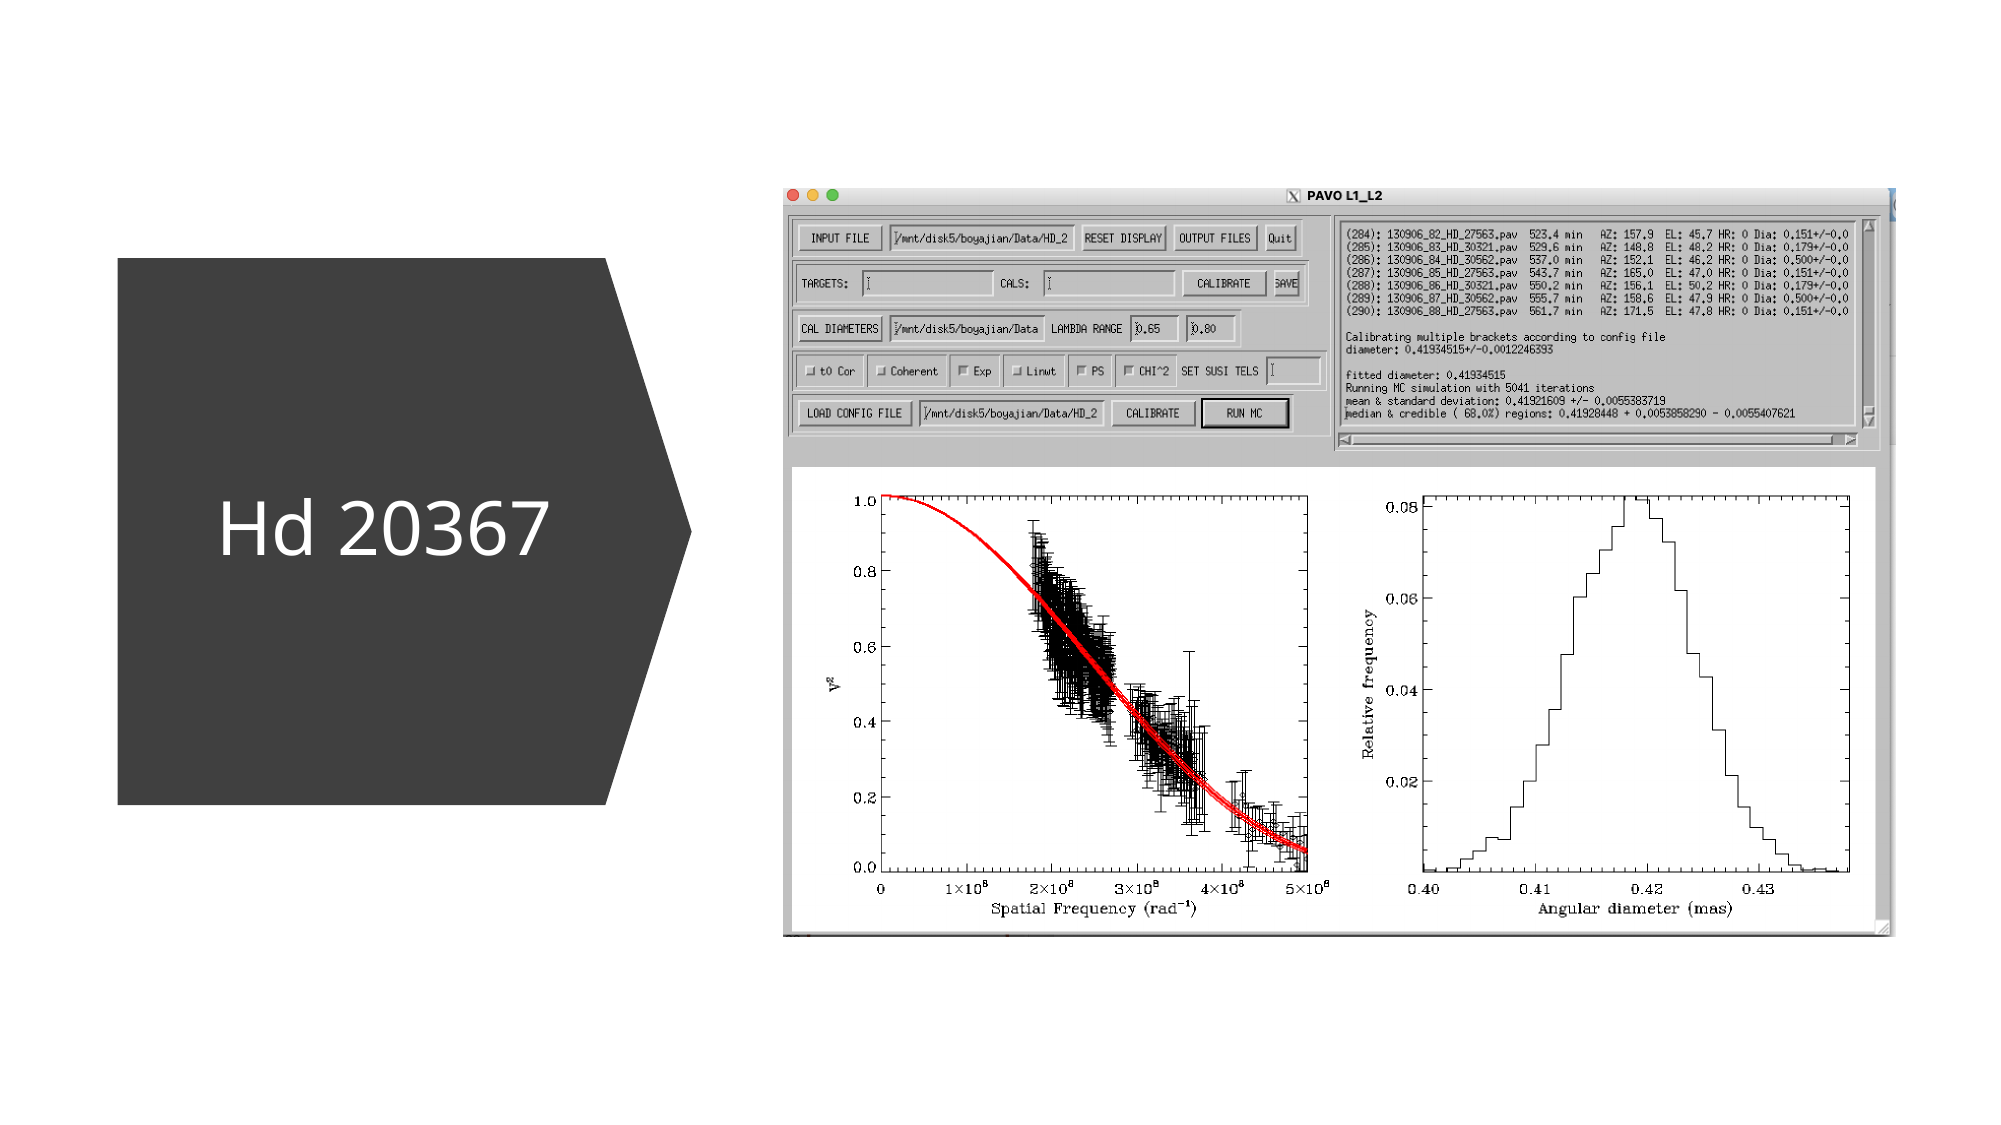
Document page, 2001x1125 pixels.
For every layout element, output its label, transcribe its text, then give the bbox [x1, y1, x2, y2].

text_box [116, 256, 694, 807]
picture [783, 187, 1897, 937]
title Hd 20367 [168, 322, 601, 741]
